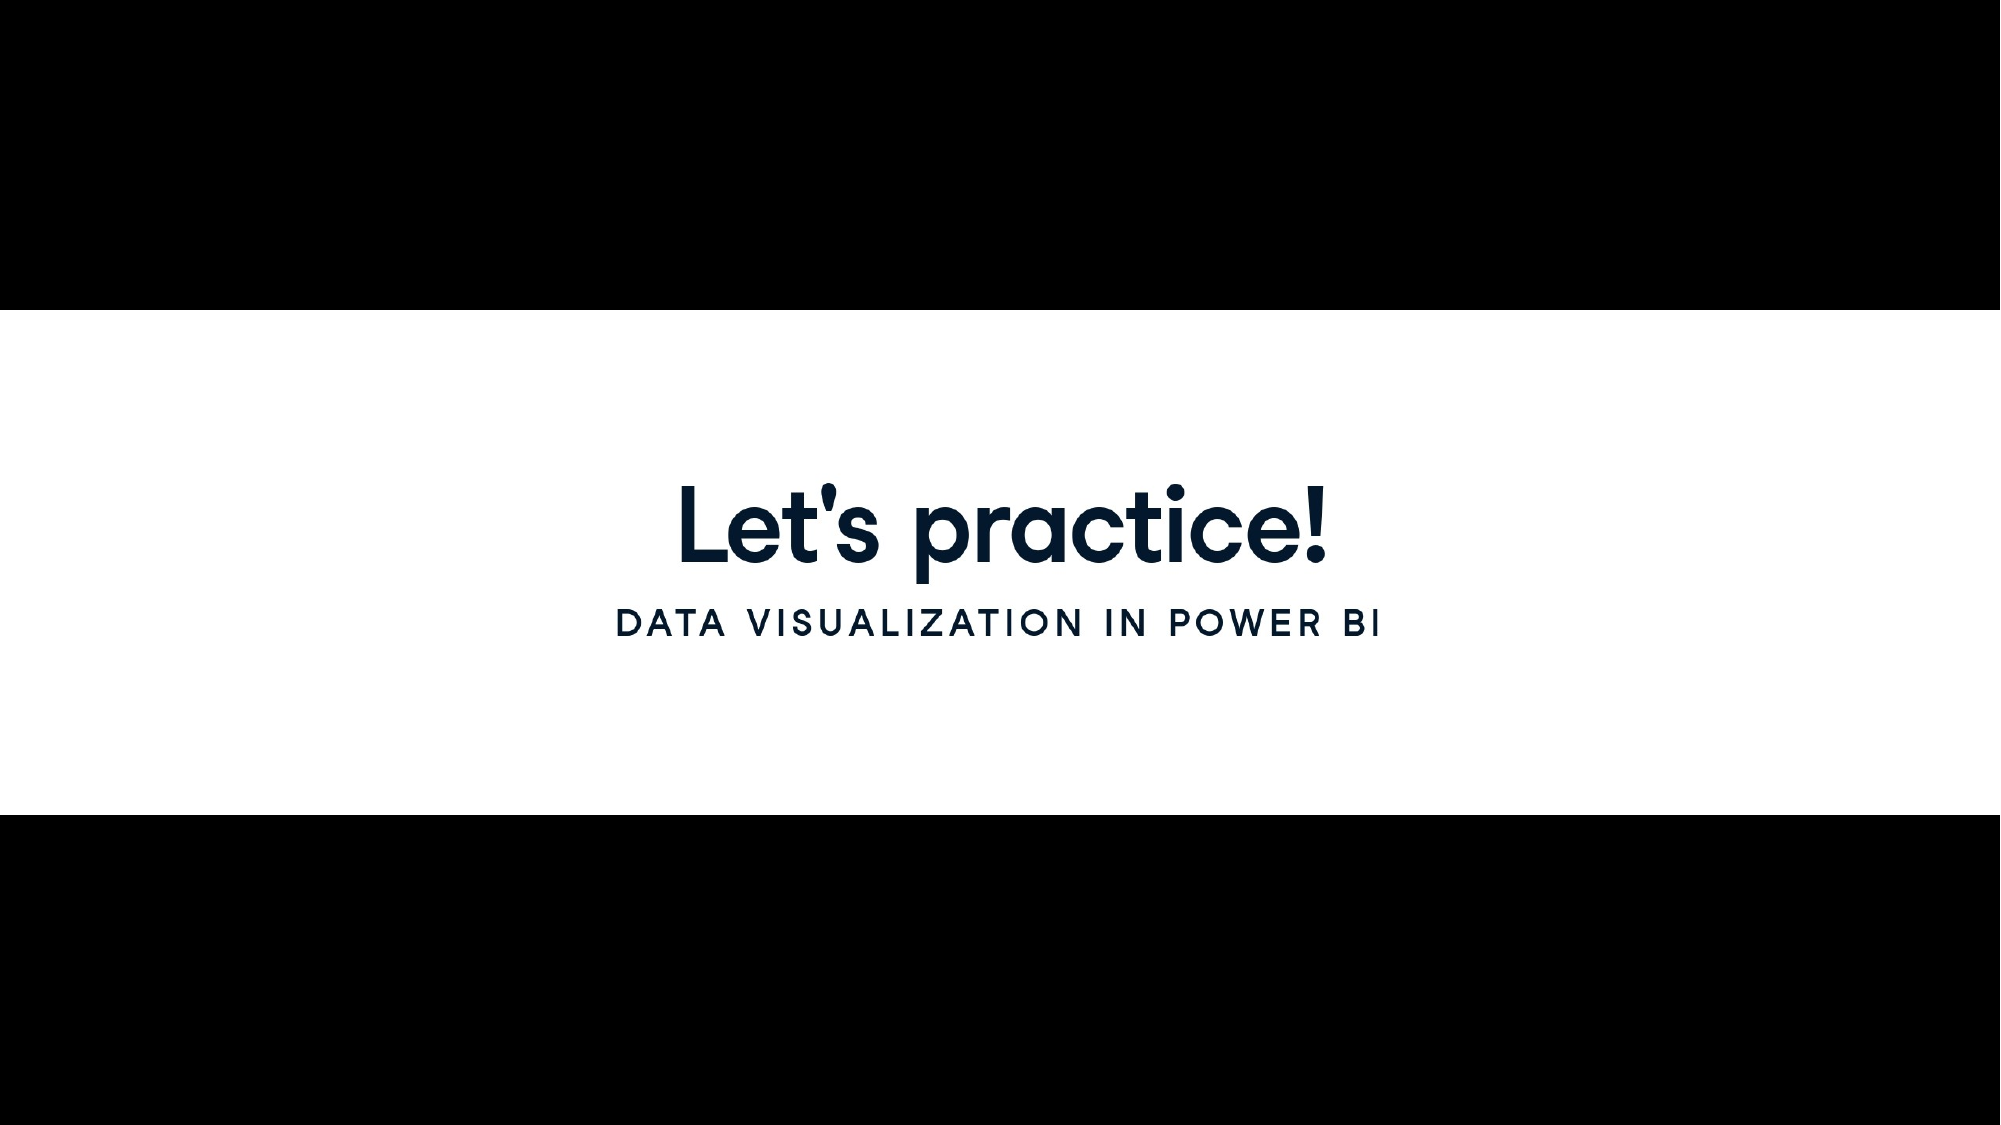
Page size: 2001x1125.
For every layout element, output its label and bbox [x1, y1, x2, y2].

picture [0, 310, 2000, 815]
